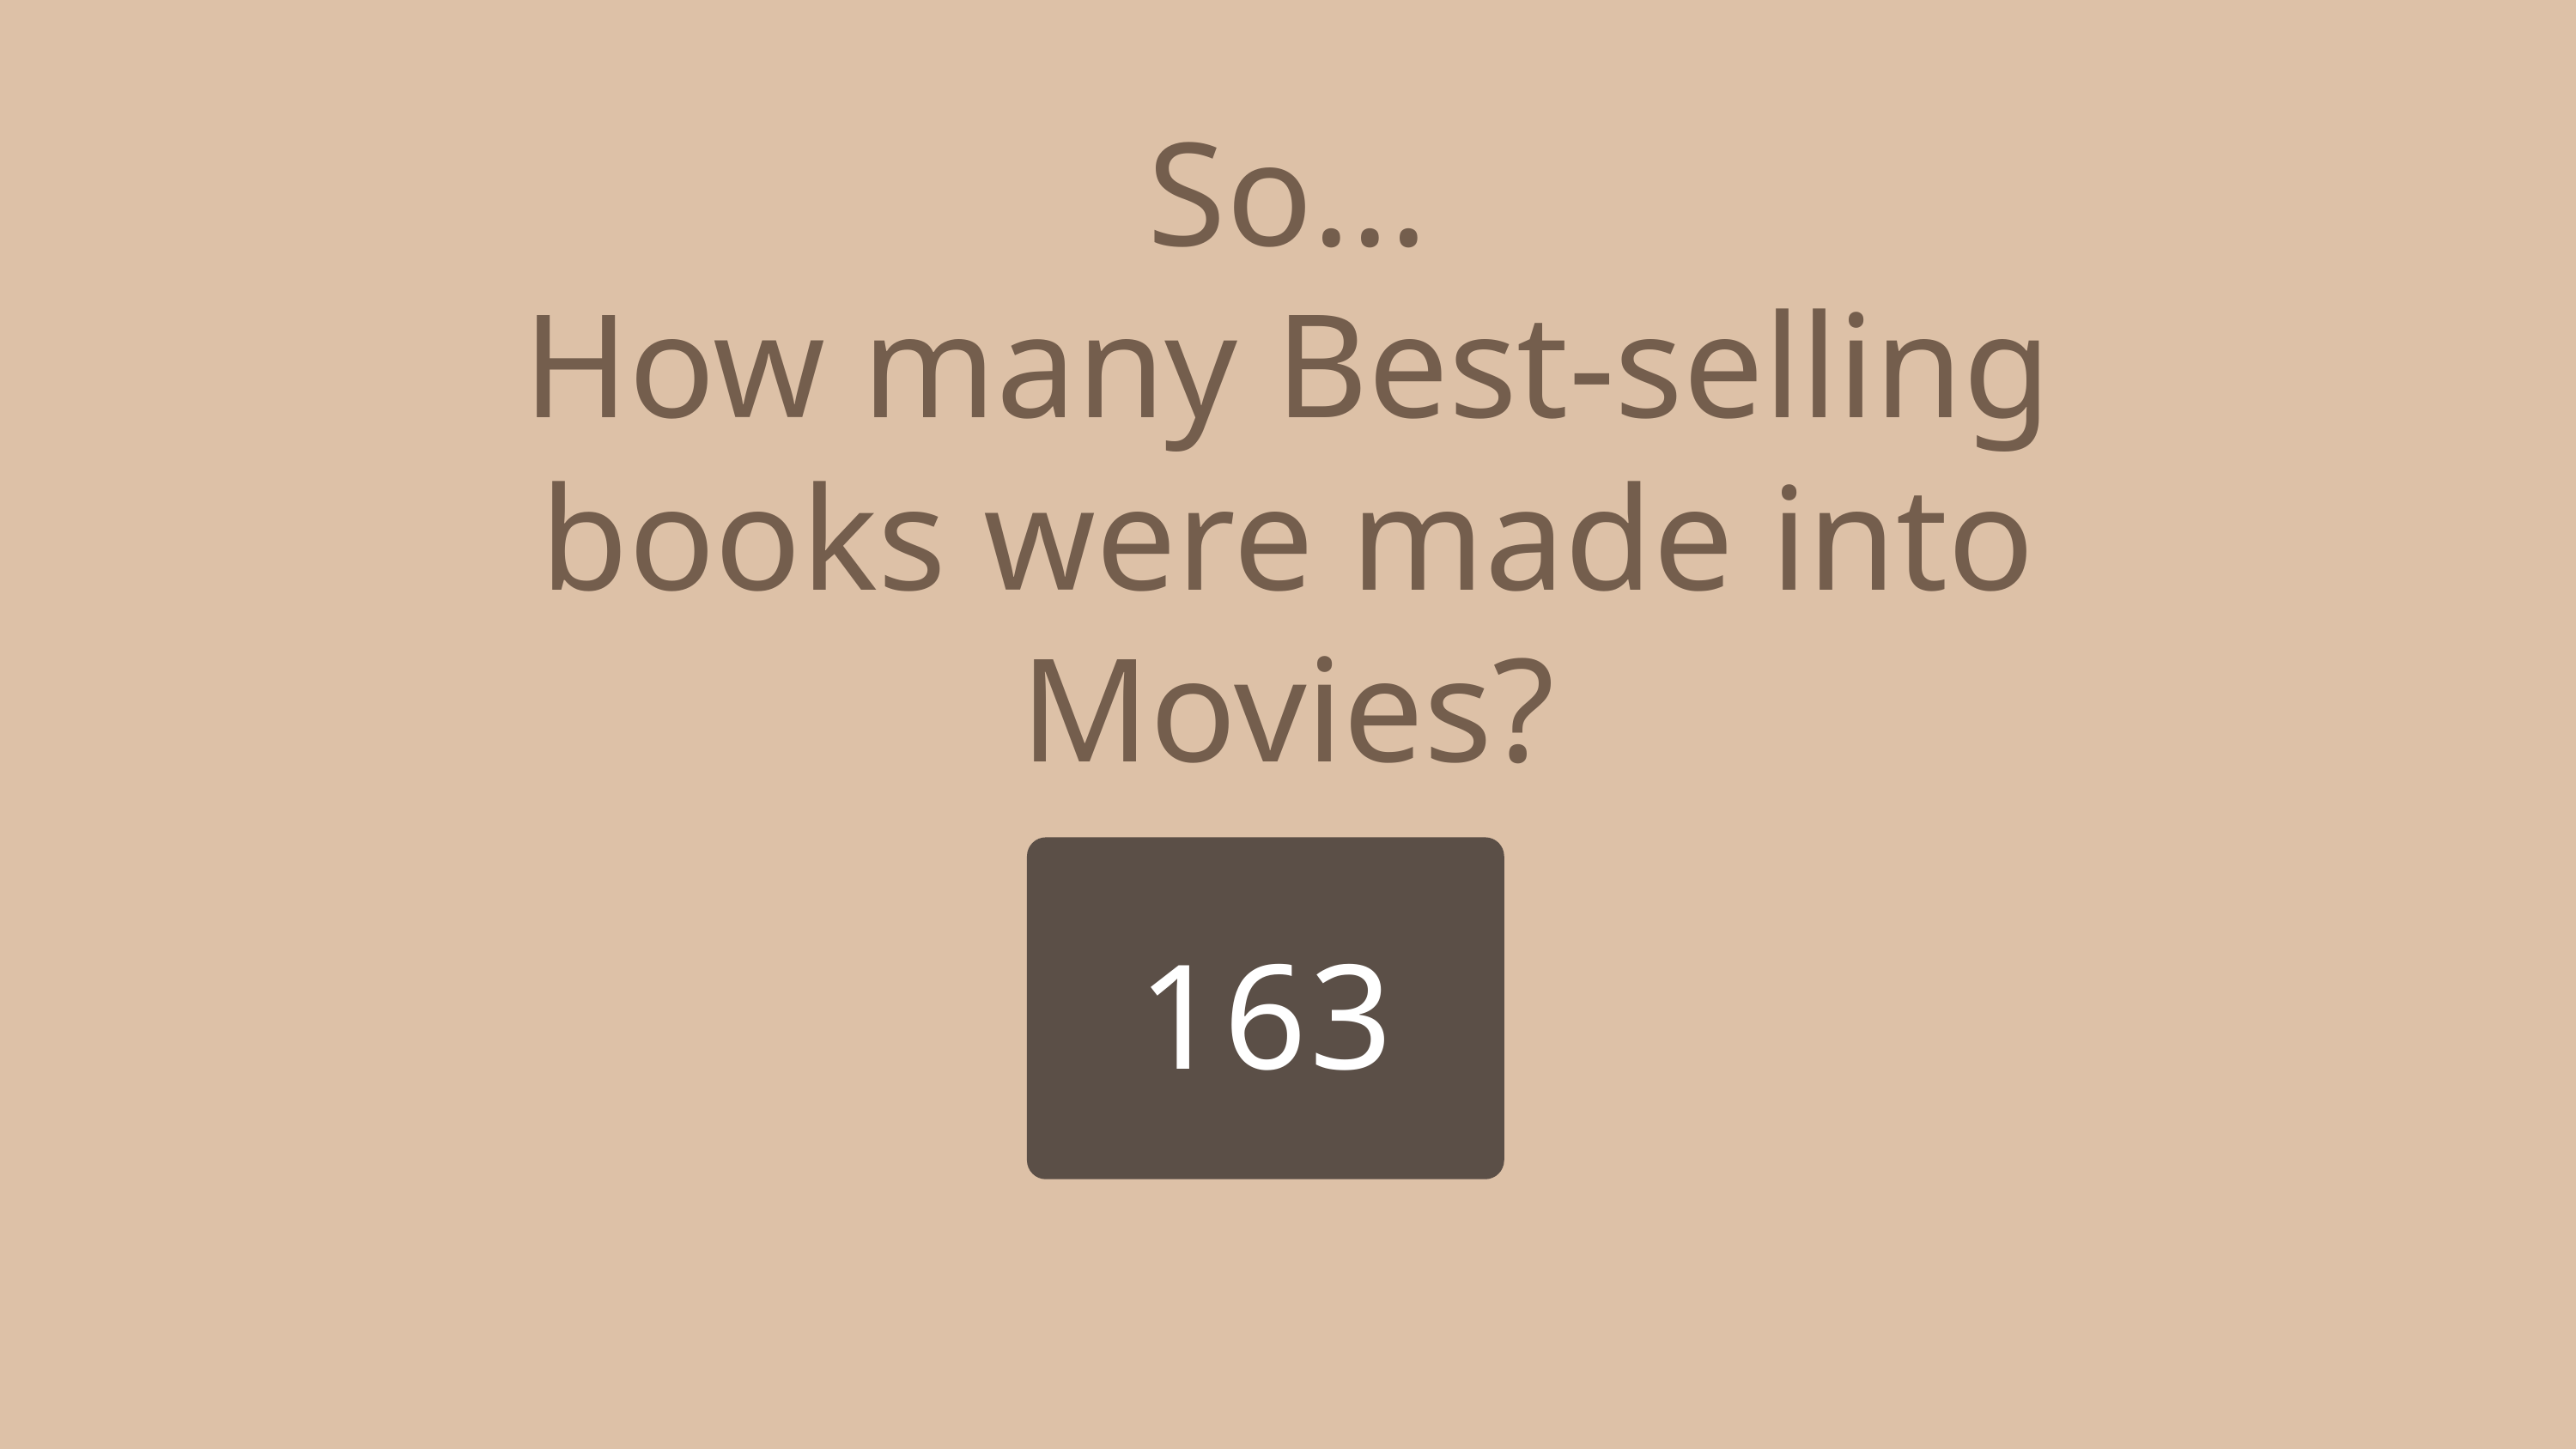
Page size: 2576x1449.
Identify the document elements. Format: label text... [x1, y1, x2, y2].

text_box So... How many Best-selling books were made into Movies? [522, 103, 2053, 791]
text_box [1026, 837, 1504, 1179]
